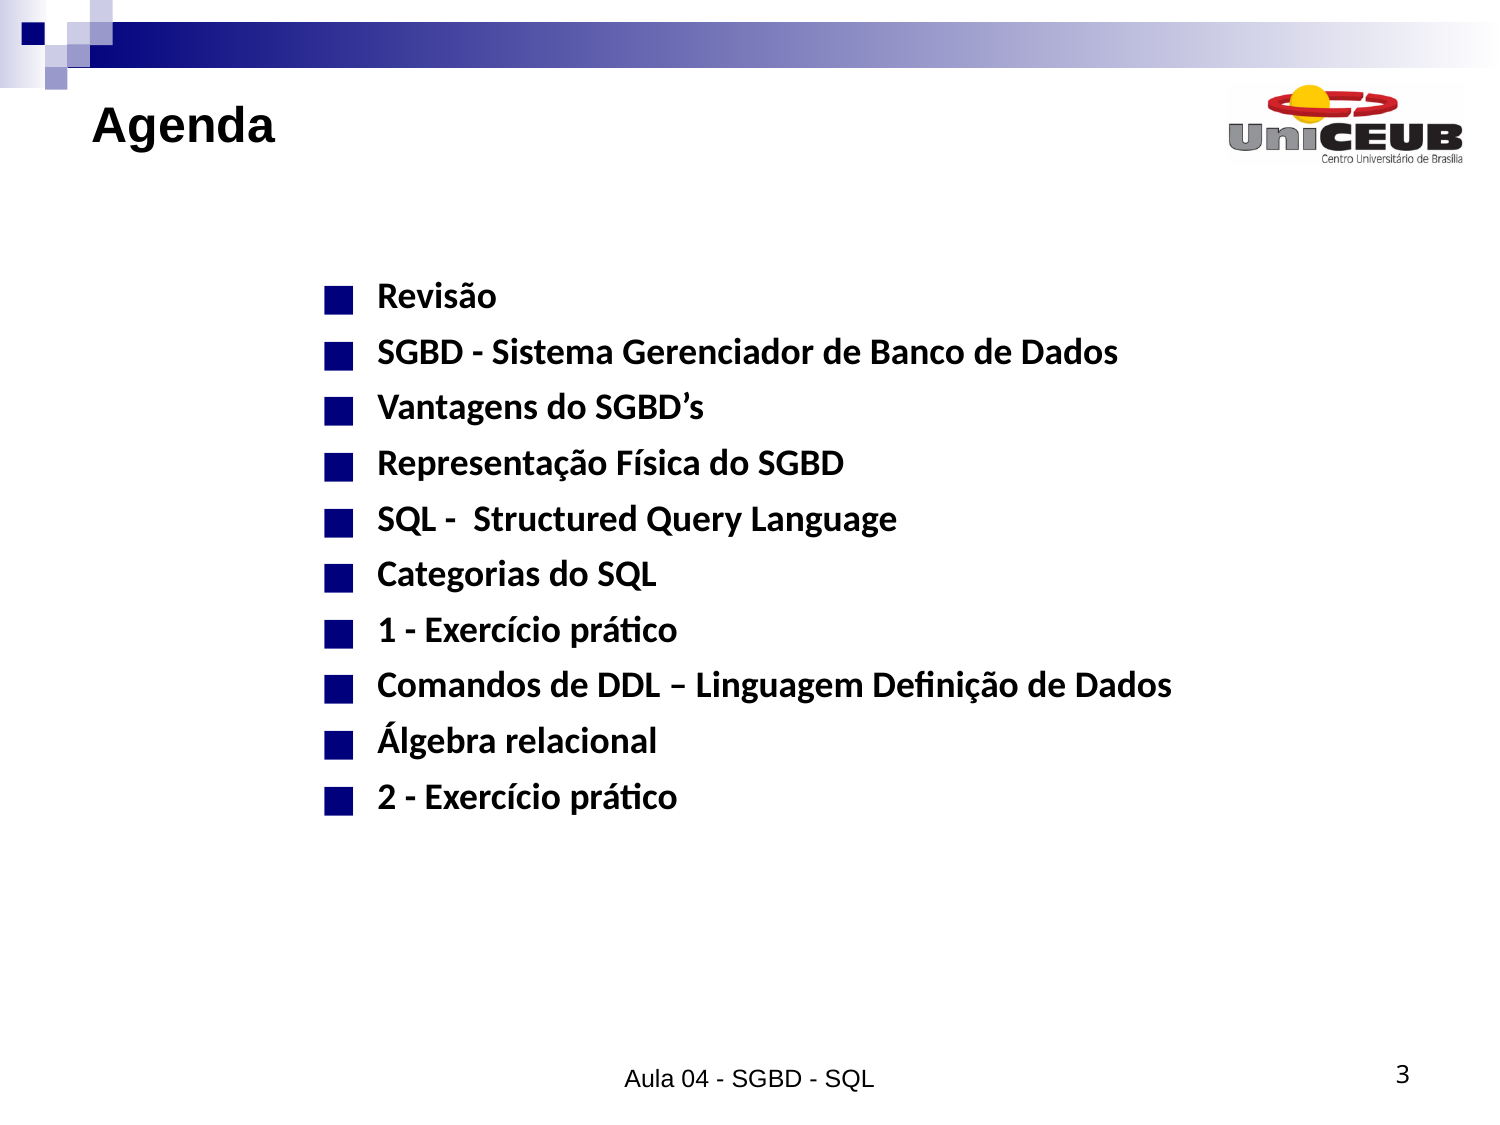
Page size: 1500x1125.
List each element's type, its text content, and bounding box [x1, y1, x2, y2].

picture [1227, 83, 1464, 165]
text_box ‹#› [1074, 1024, 1425, 1100]
footer Aula 04 - SGBD - SQL [512, 1025, 988, 1100]
list Revisão SGBD - Sistema Gerenciador de Banco de Dados Vantagens do SGBD’s Representação Física do SGBD SQL - Structured Query Language Categorias do SQL 1 - Exercício prático Comandos de DDL – Linguagem Definição de Dados Álgebra relacional 2 - Exercício prático [305, 260, 1228, 686]
title Agenda [76, 9, 384, 235]
